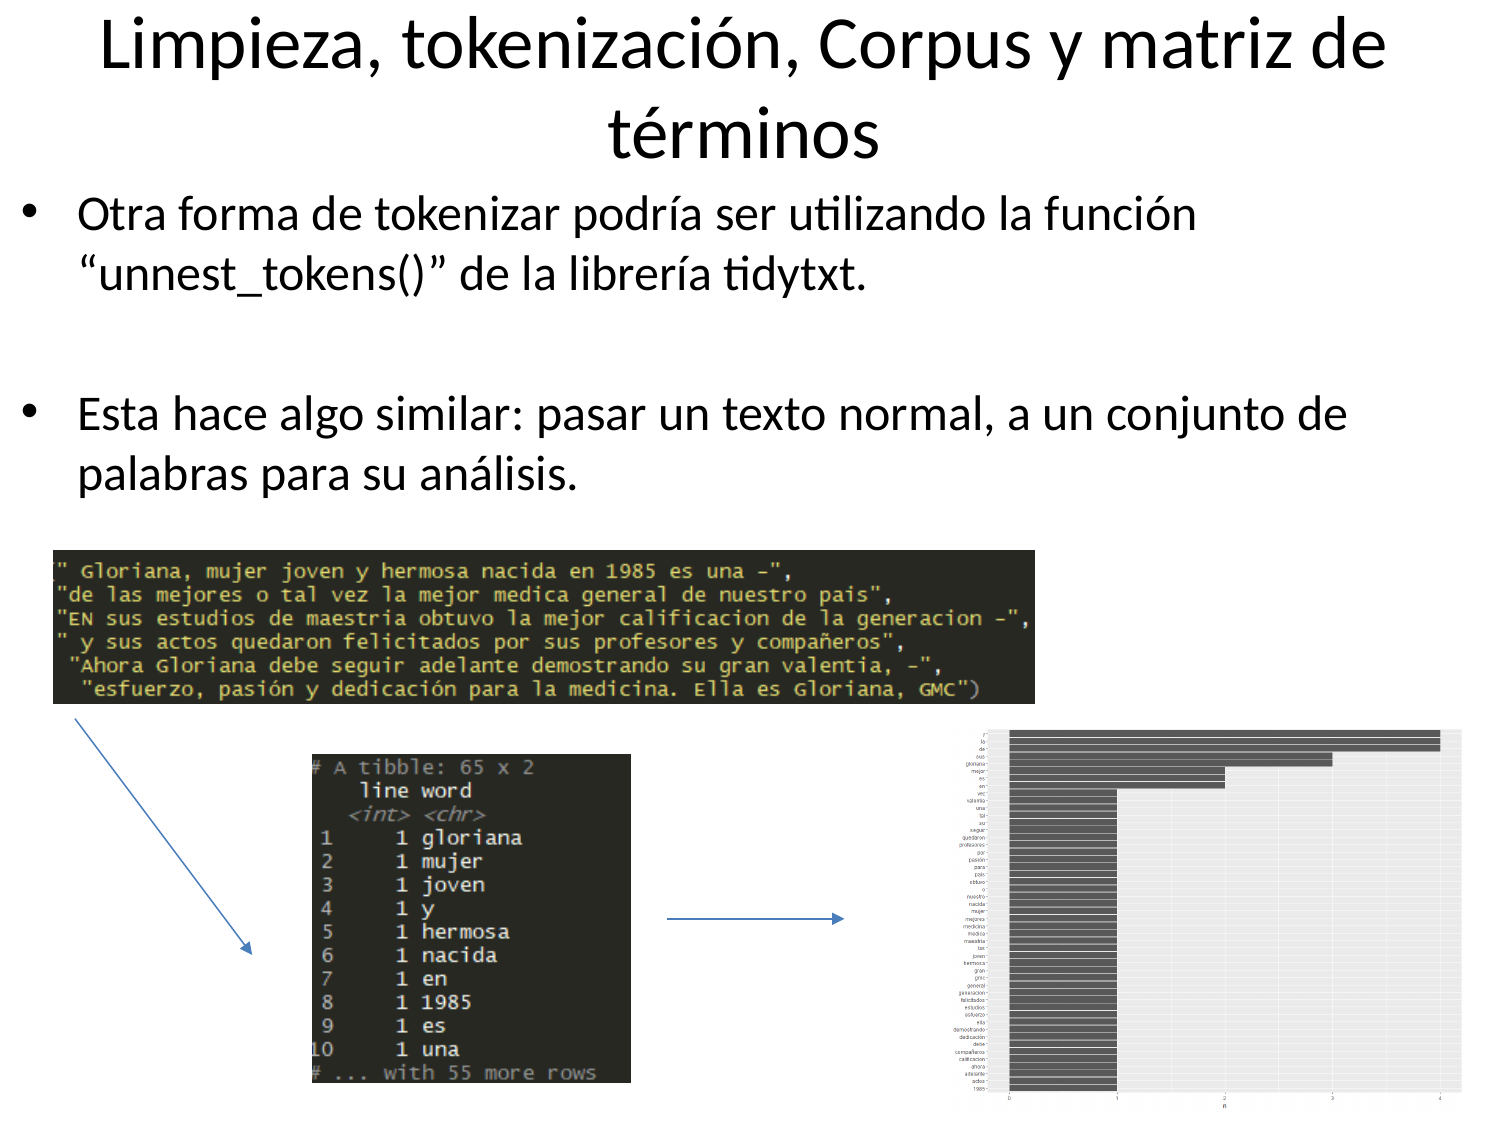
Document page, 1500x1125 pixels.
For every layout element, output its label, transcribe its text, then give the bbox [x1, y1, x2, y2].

list Otra forma de tokenizar podría ser utilizando la función “unnest_tokens()” de la librería tidytxt. Esta hace algo similar: pasar un texto normal, a un conjunto de palabras para su análisis. [5, 172, 1483, 1083]
picture [52, 550, 1035, 705]
text_box Limpieza, tokenización, Corpus y matriz de términos [5, 7, 1483, 161]
picture [312, 754, 631, 1083]
picture [950, 726, 1465, 1112]
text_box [74, 718, 253, 956]
